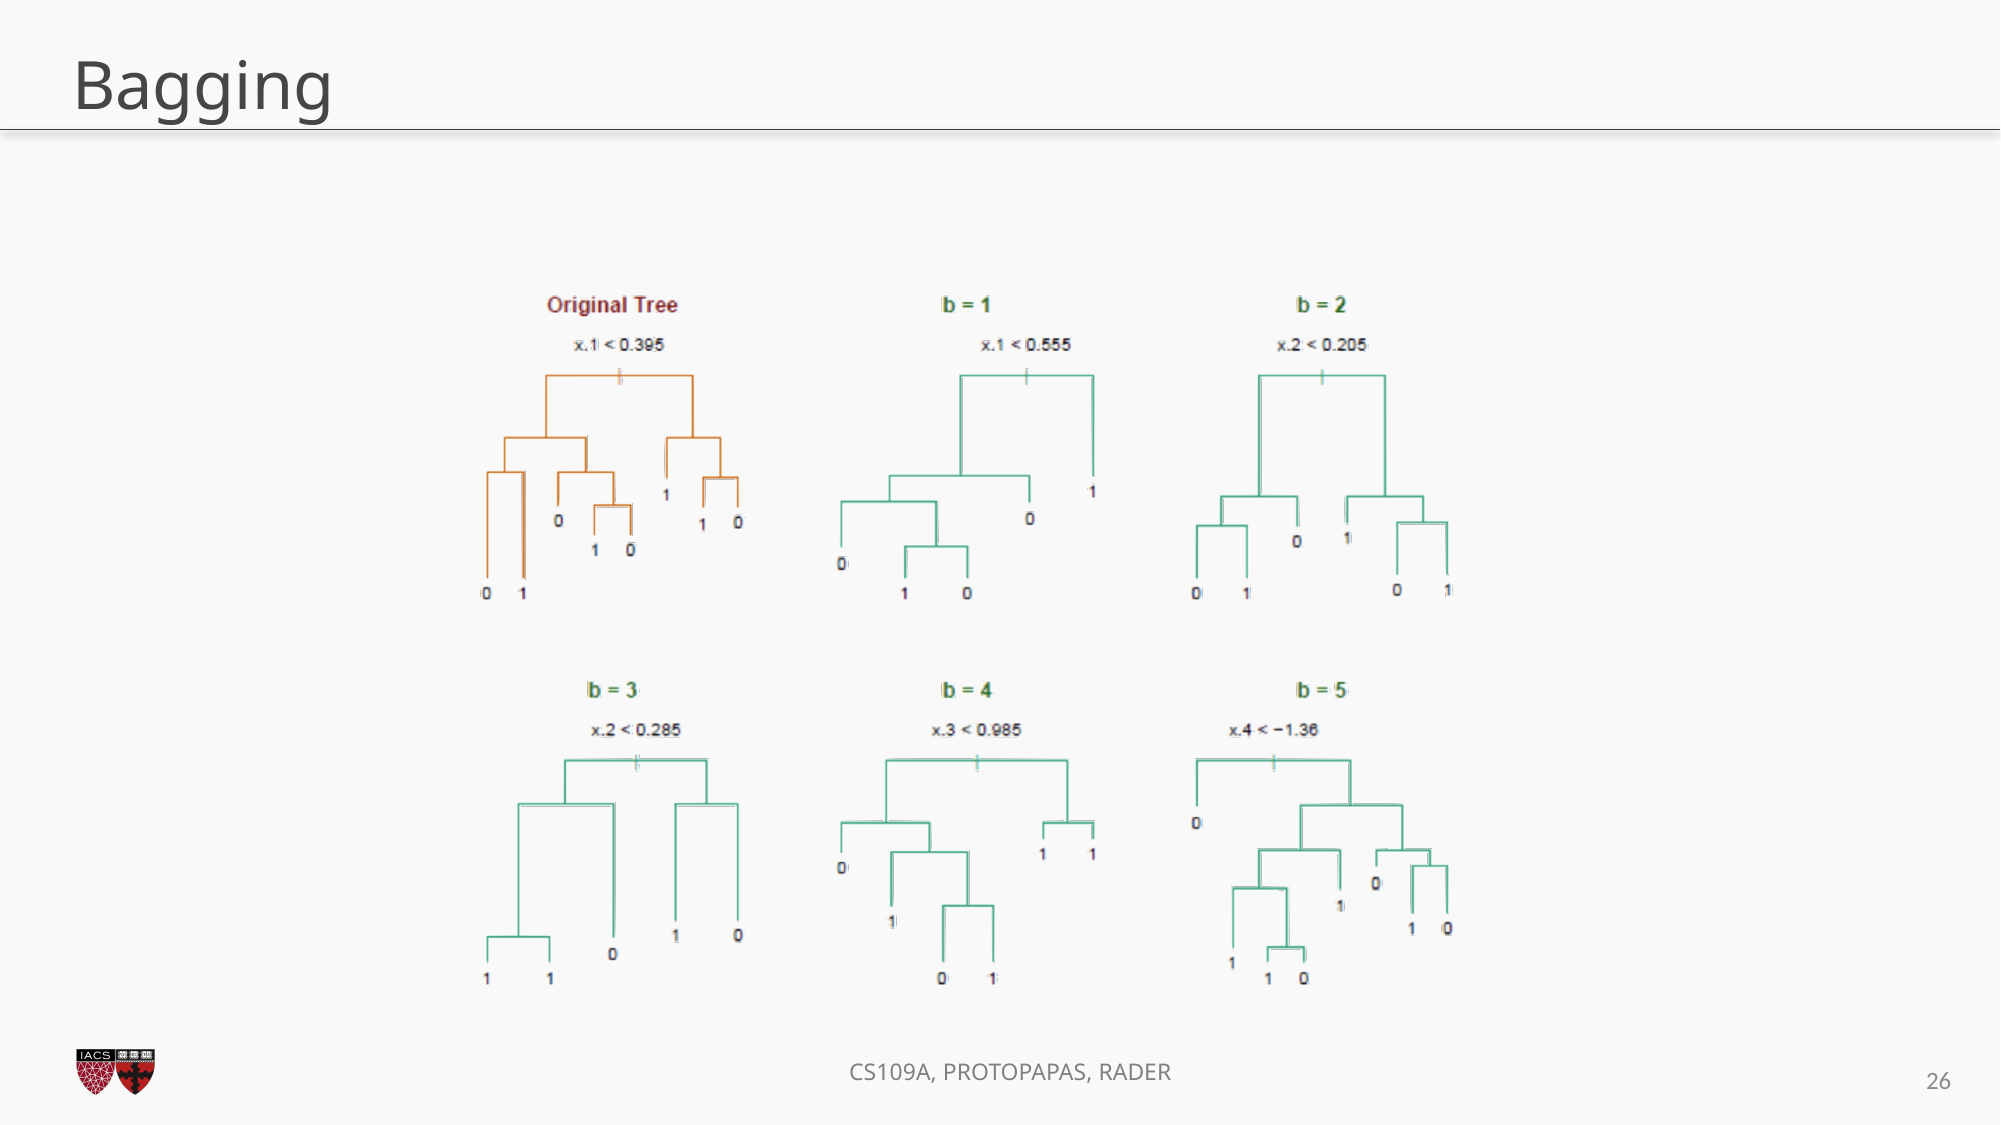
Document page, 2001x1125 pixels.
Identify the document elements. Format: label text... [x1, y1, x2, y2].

picture [75, 1049, 155, 1095]
title Bagging [57, 35, 1943, 162]
slide_number 26 [1500, 1050, 1967, 1110]
picture [441, 285, 1487, 999]
